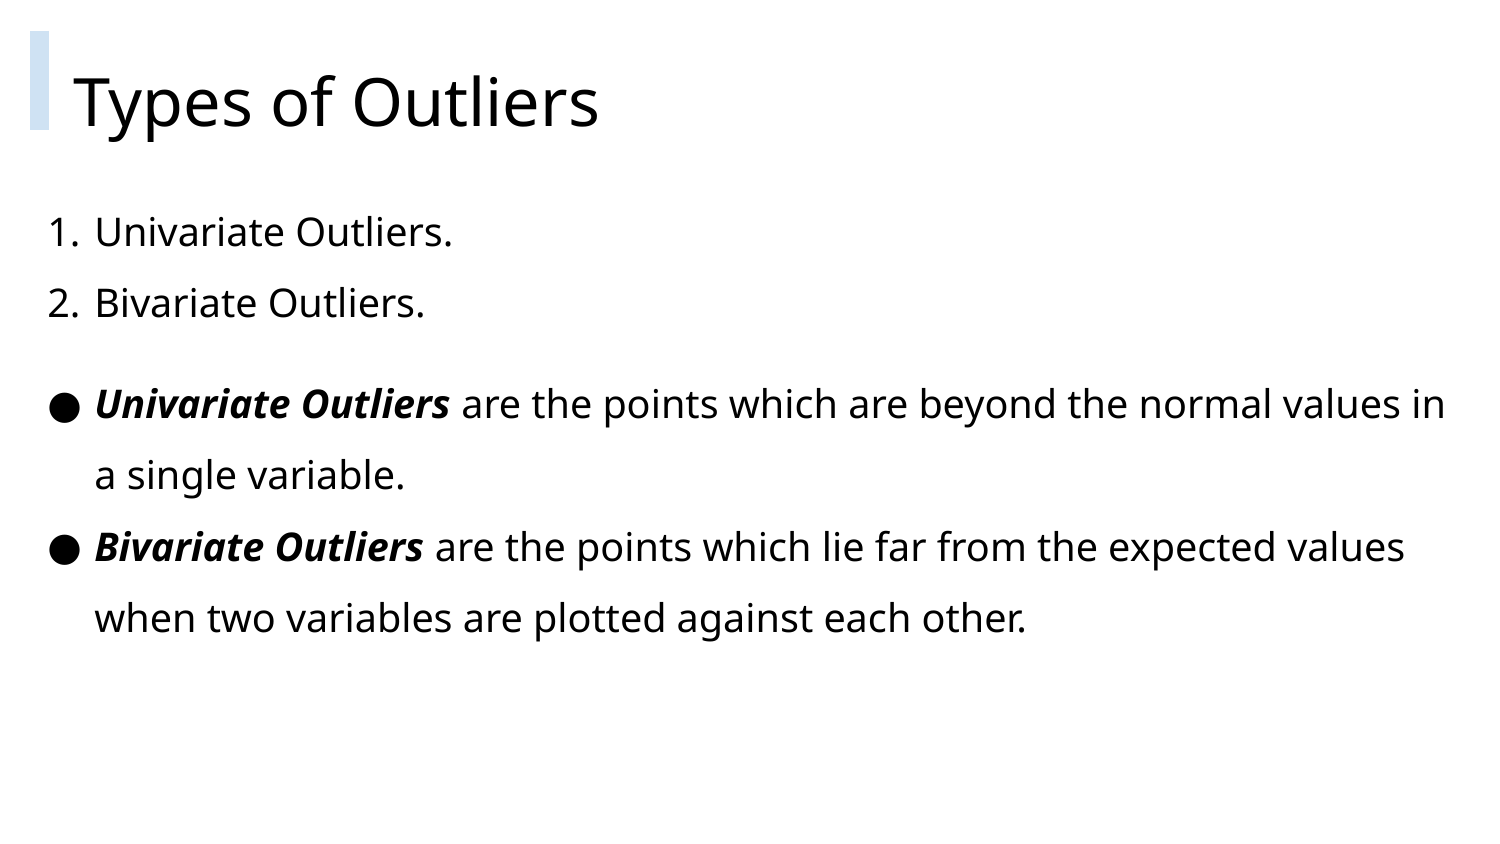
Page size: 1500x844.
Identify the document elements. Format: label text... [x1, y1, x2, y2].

title Types of Outliers [61, 36, 1500, 120]
list Univariate Outliers. Bivariate Outliers. Univariate Outliers are the points which are beyond the normal values in a single variable. Bivariate Outliers are the points which lie far from the expected values when two variables are plotted against each other. [26, 171, 1474, 545]
